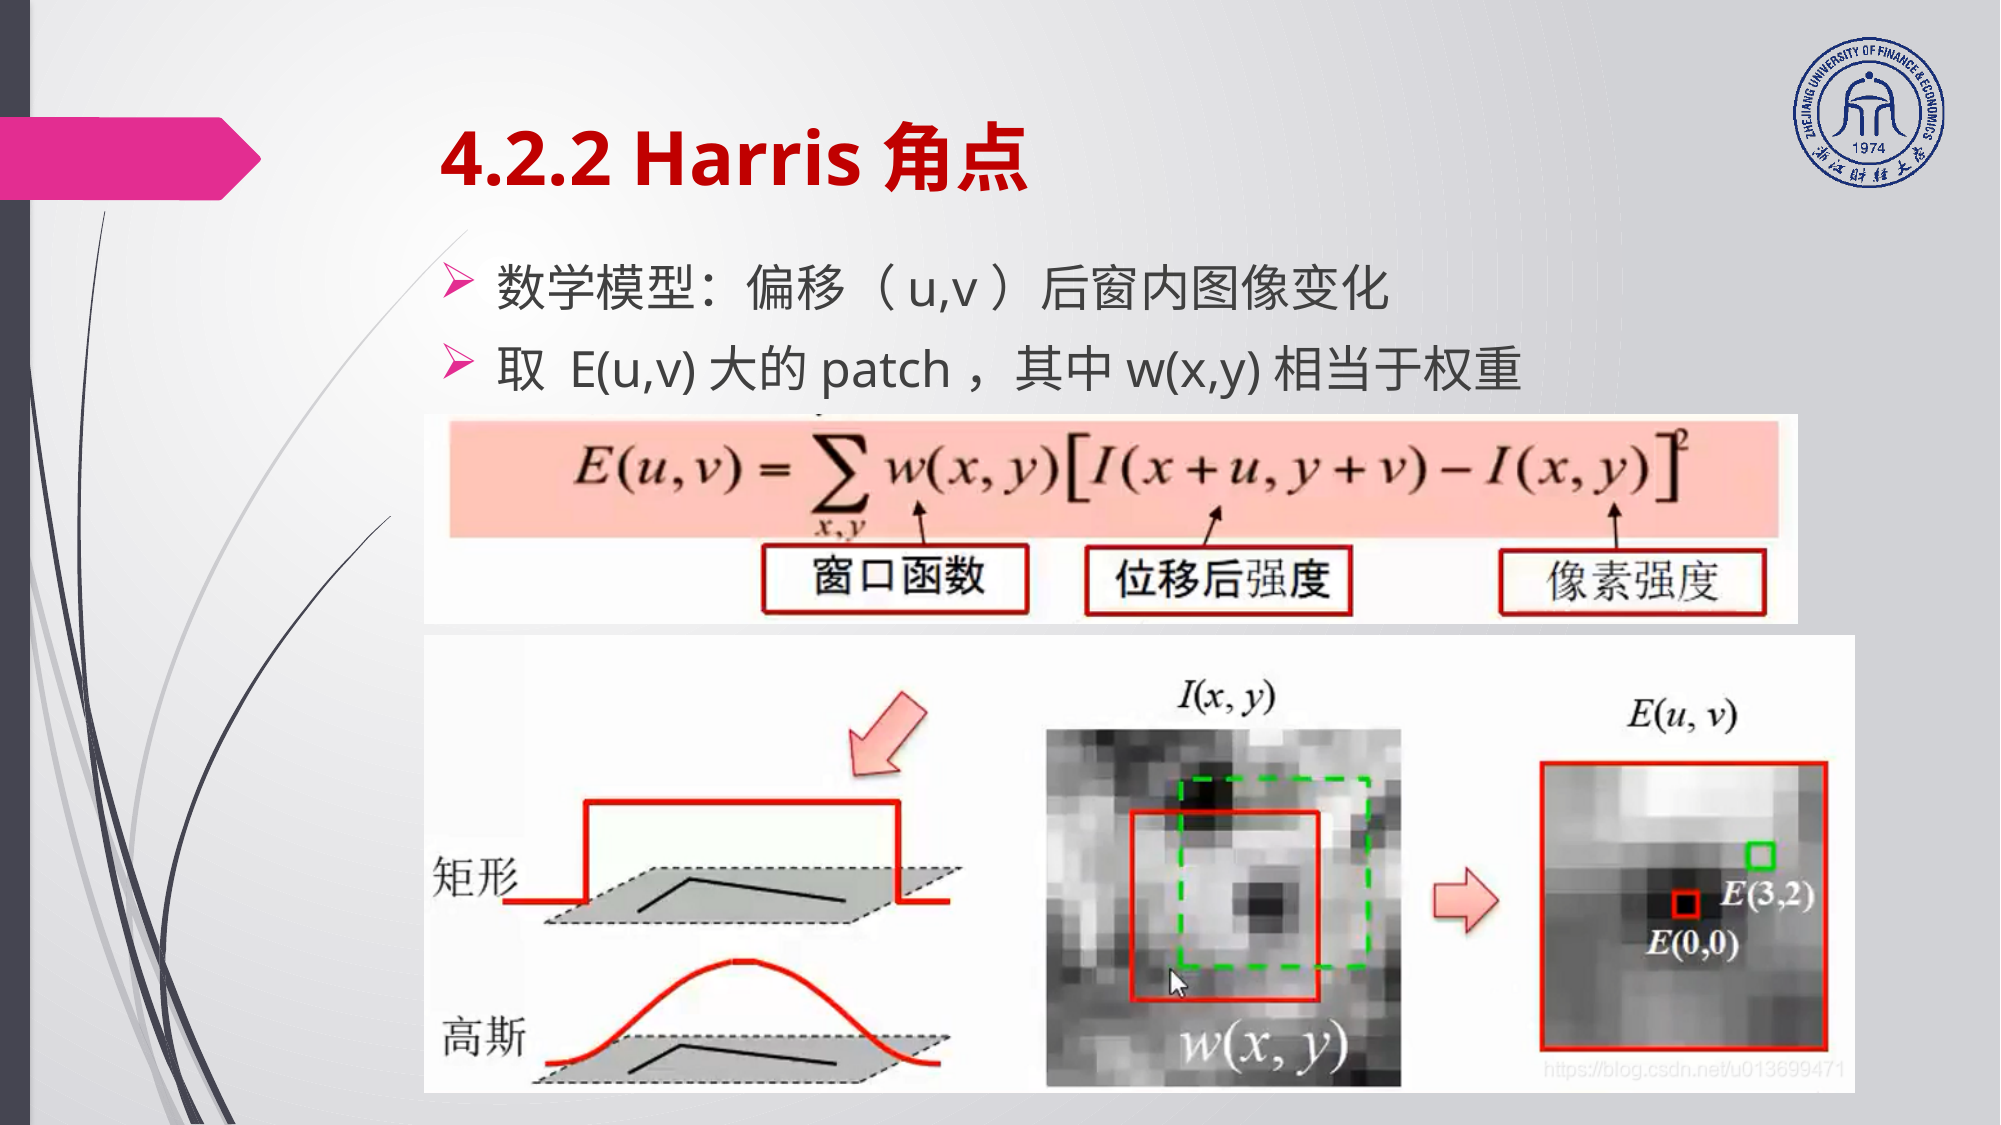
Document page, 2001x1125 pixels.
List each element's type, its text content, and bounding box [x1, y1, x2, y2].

list 数学模型：偏移（u,v）后窗内图像变化 取 E(u,v)大的patch，其中w(x,y)相当于权重 [424, 248, 1888, 869]
title 4.2.2 Harris角点 [425, 102, 1888, 248]
picture [424, 635, 1856, 1093]
picture [1793, 37, 1945, 188]
picture [424, 414, 1799, 625]
